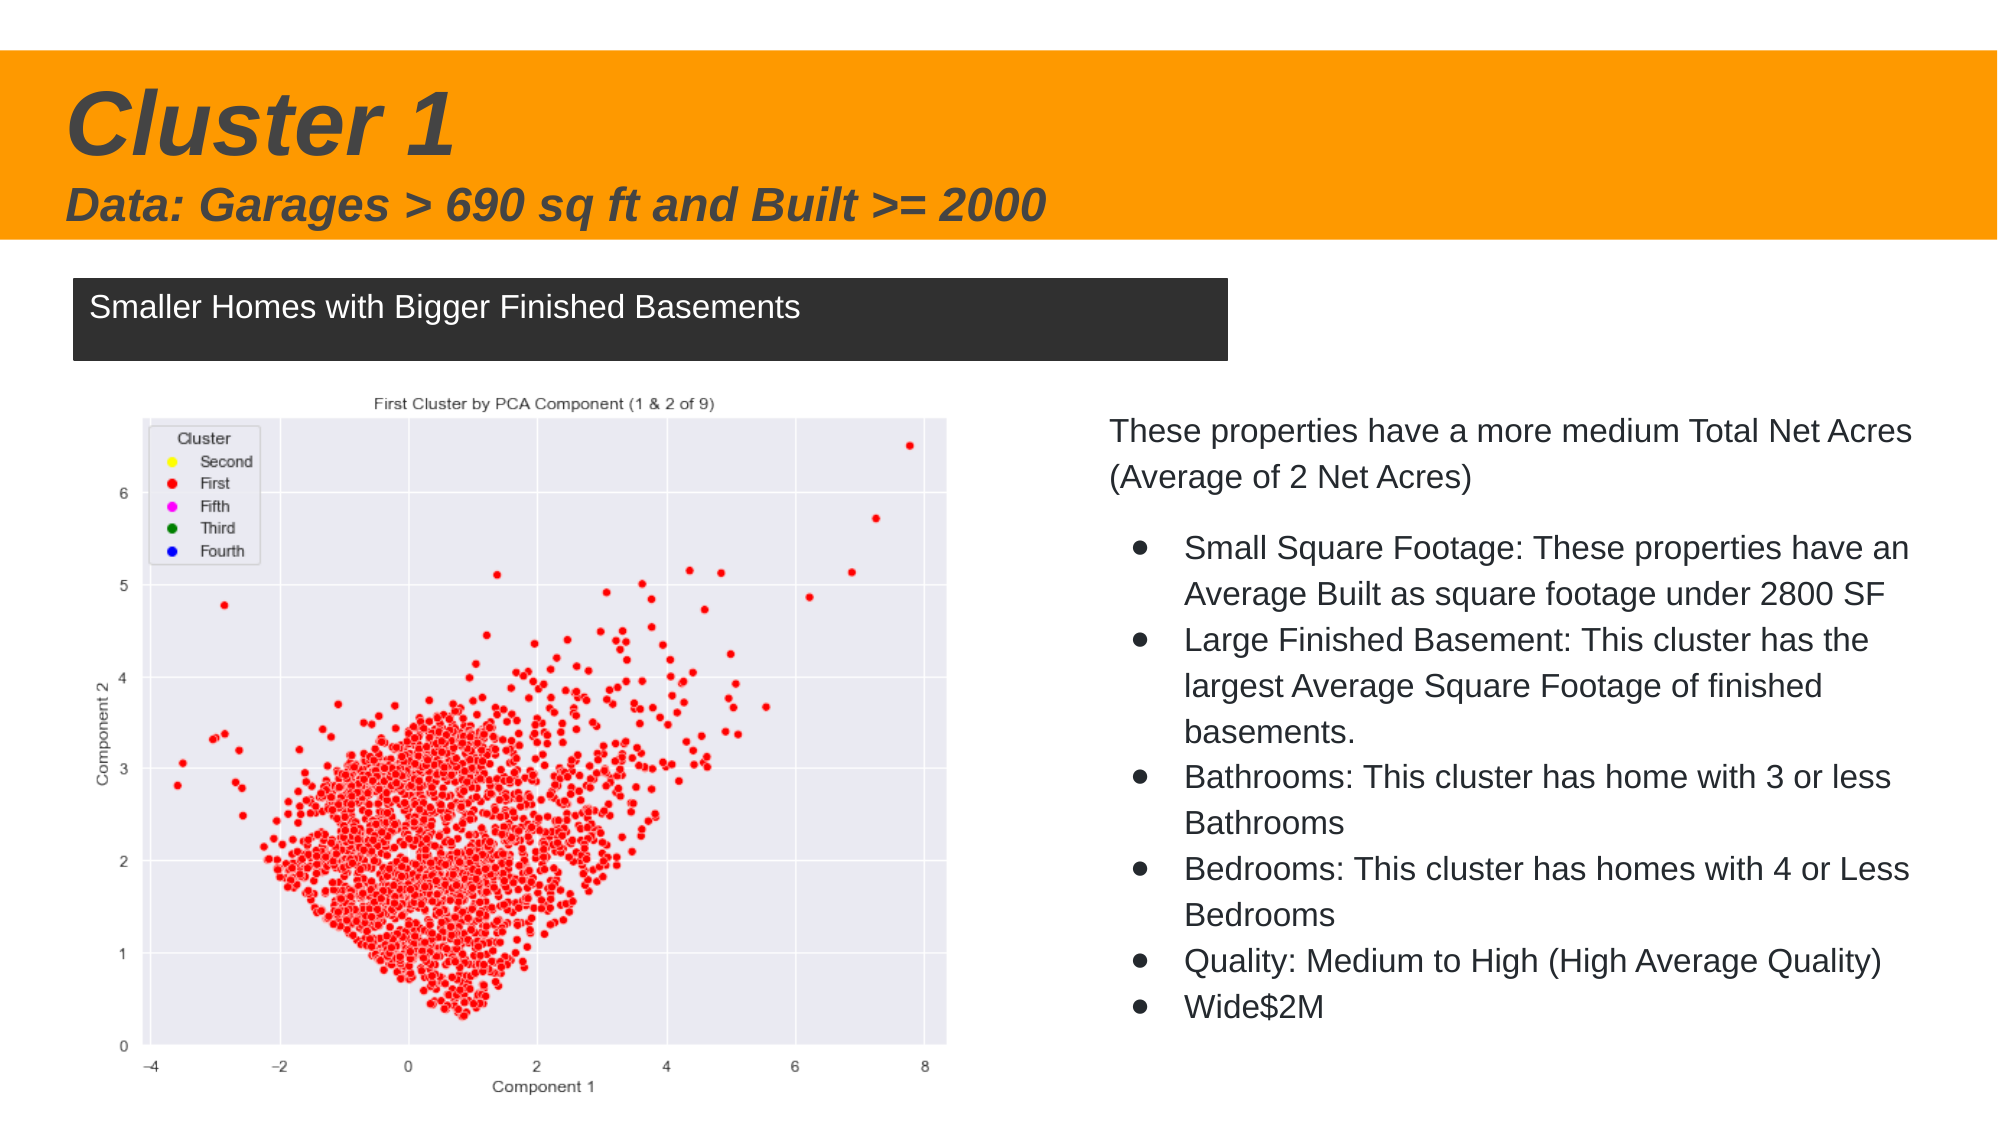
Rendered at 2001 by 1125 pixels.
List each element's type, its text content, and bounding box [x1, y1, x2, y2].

list Cluster 1 Data: Garages > 690 sq ft and Built >= 2000 [50, 55, 1952, 240]
picture [88, 388, 957, 1104]
text_box Smaller Homes with Bigger Finished Basements [74, 279, 1228, 360]
text_box [0, 50, 1998, 240]
text_box These properties have a more medium Total Net Acres (Average of 2 Net Acres) Small Square Footage: These properties have an Average Built as square footage under 2800 SF Large Finished Basement: This cluster has the largest Average Square Footage of finished basements. Bathrooms: This cluster has home with 3 or less Bathrooms Bedrooms: This cluster has homes with 4 or Less Bedrooms Quality: Medium to High (High Average Quality) Wide$2M [1094, 388, 1952, 1100]
